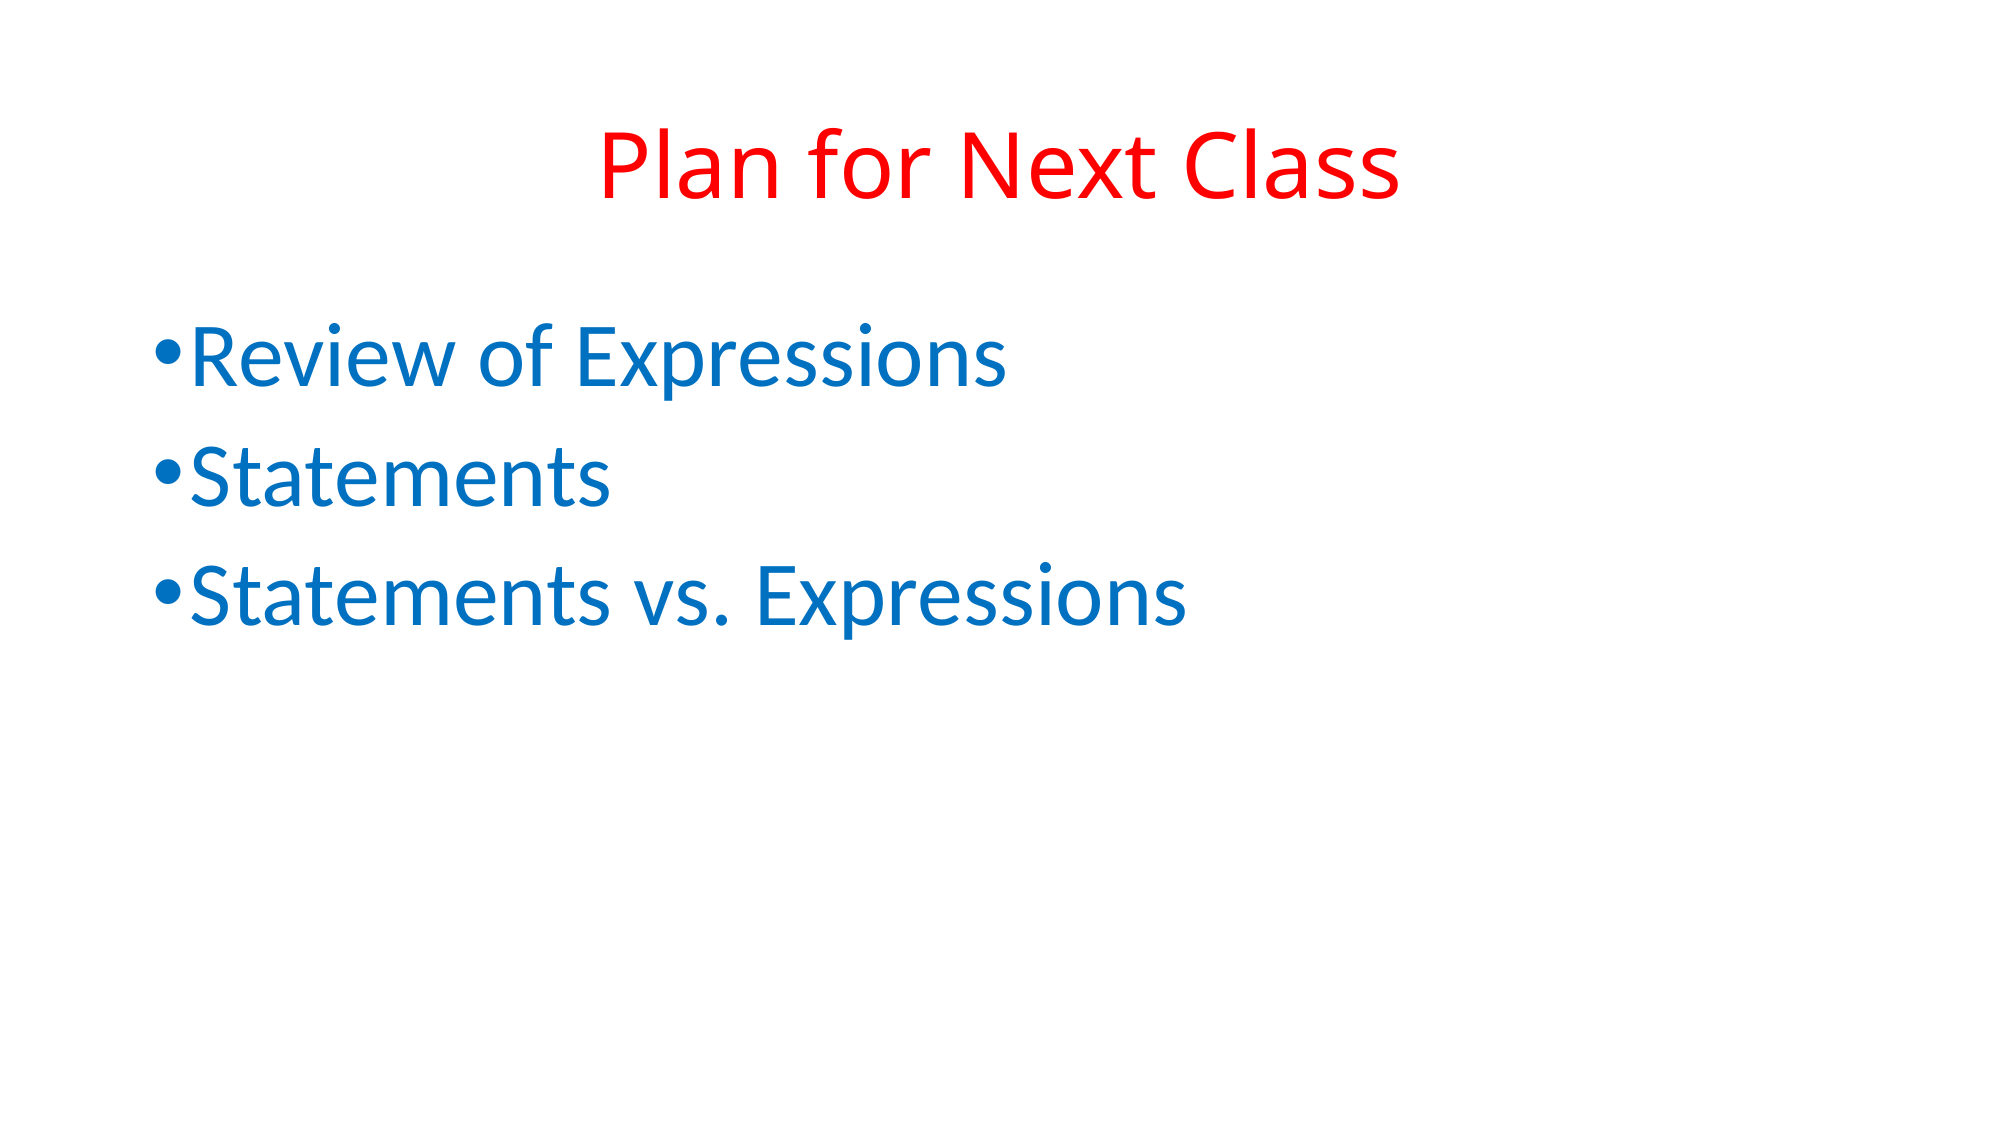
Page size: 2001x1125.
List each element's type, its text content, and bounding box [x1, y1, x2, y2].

title Plan for Next Class [137, 59, 1863, 278]
list Review of Expressions Statements Statements vs. Expressions [137, 299, 1863, 1014]
